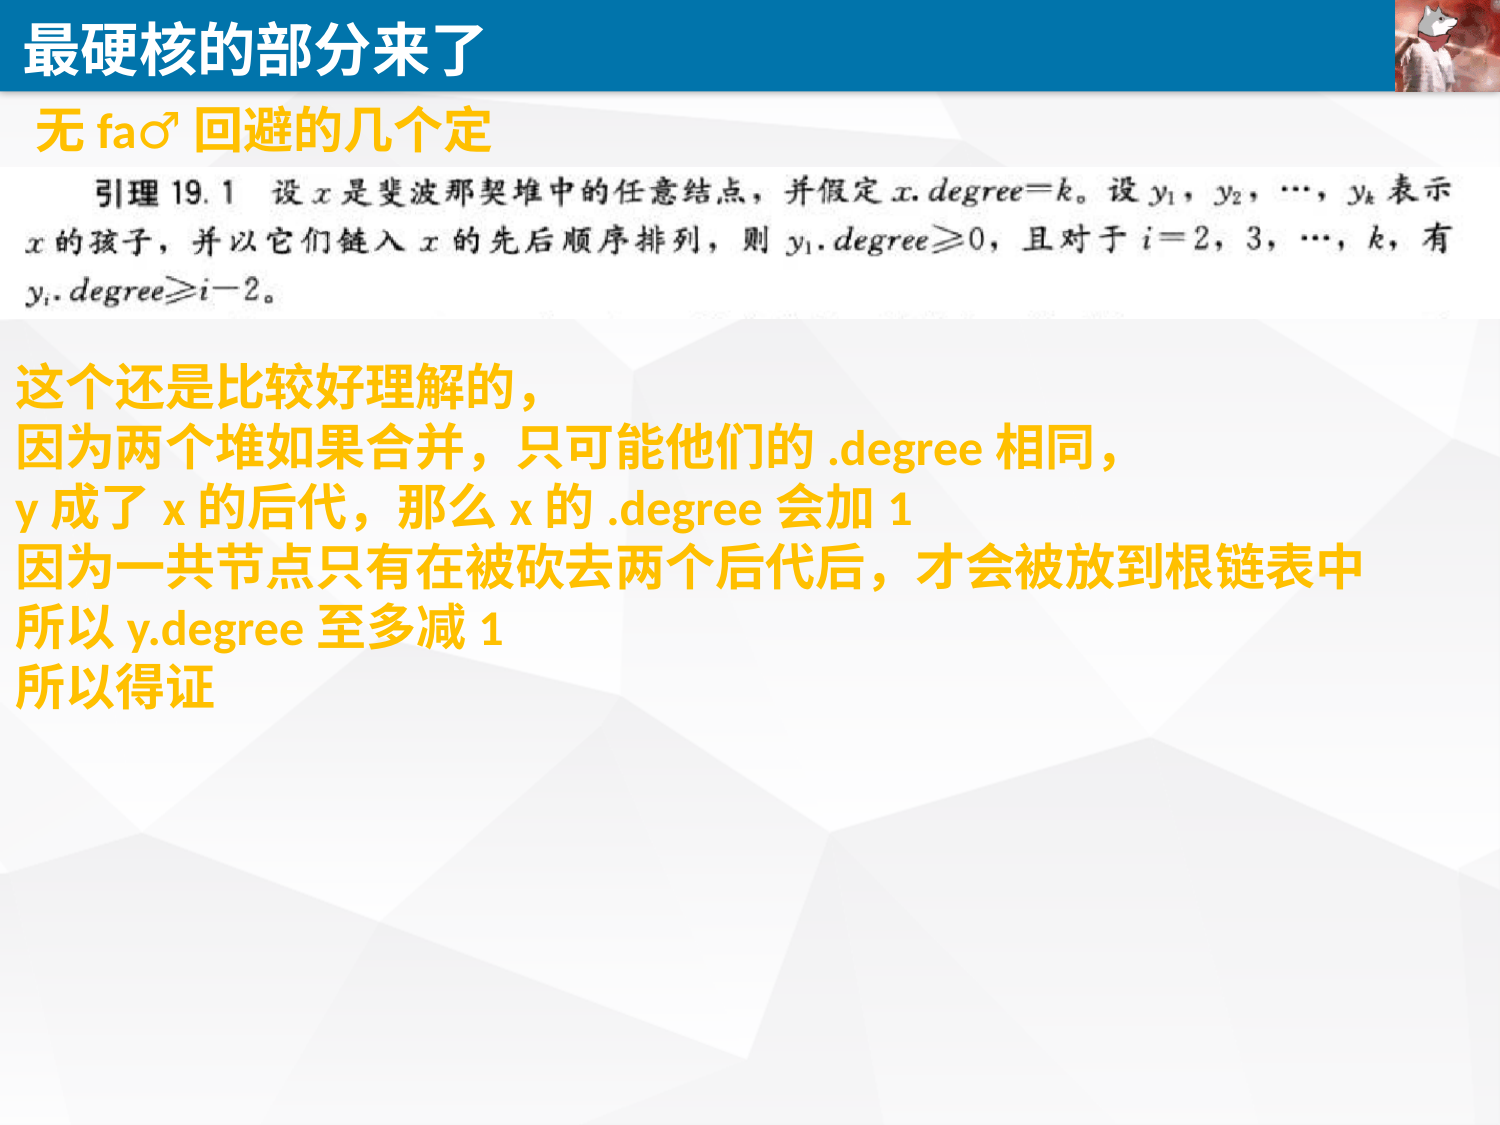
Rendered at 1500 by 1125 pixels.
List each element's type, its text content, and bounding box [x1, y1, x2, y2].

text_box [0, 0, 1395, 92]
text_box 这个还是比较好理解的， 因为两个堆如果合并，只可能他们的.degree相同， y成了x的后代，那么x的.degree会加1 因为一共节点只有在被砍去两个后代后，才会被放到根链表中 所以y.degree至多减1 所以得证 [0, 347, 1443, 723]
text_box 最硬核的部分来了 [0, 5, 512, 91]
text_box 无fa♂回避的几个定理 [0, 91, 529, 167]
picture [0, 0, 1500, 1125]
